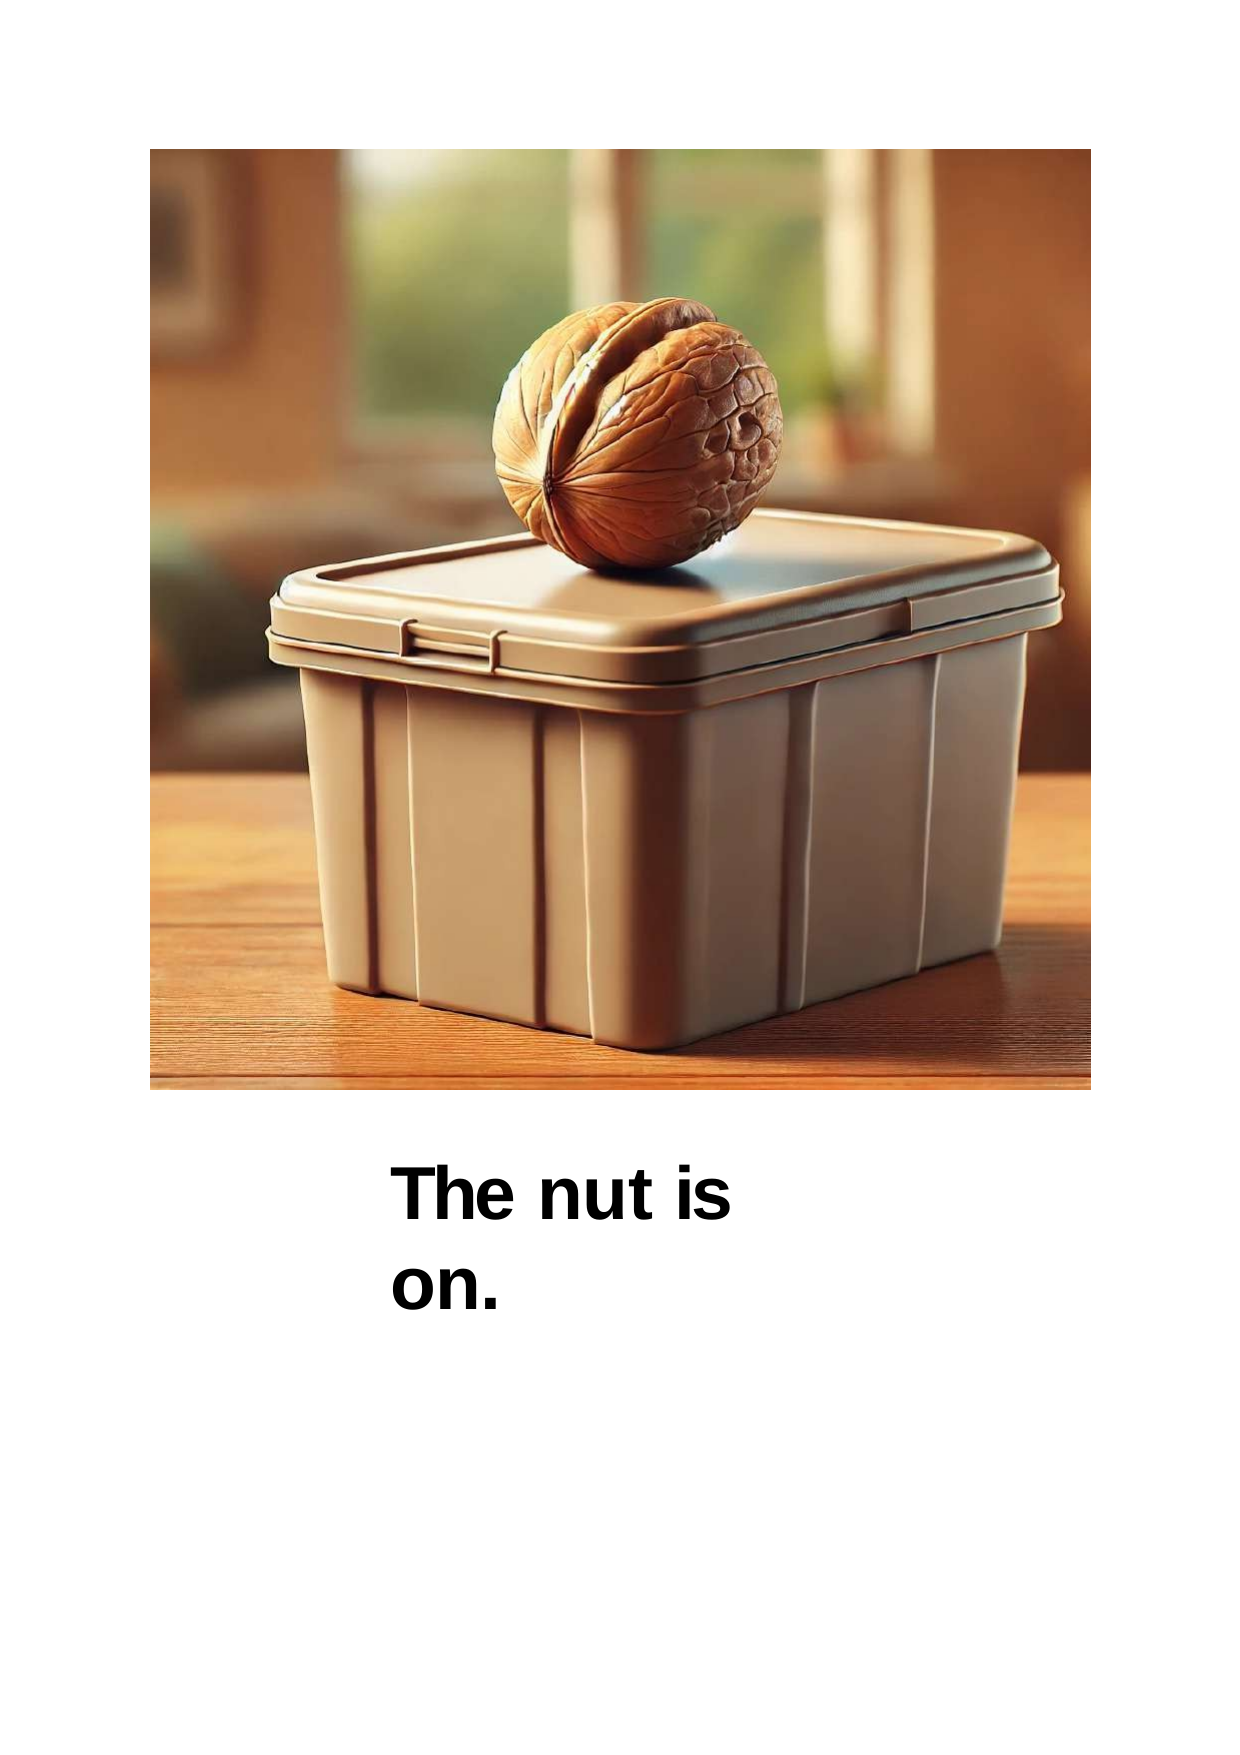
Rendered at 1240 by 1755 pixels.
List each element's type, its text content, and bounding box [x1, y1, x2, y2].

picture [149, 149, 1091, 1091]
text_box The nut is on. [388, 1142, 852, 1325]
